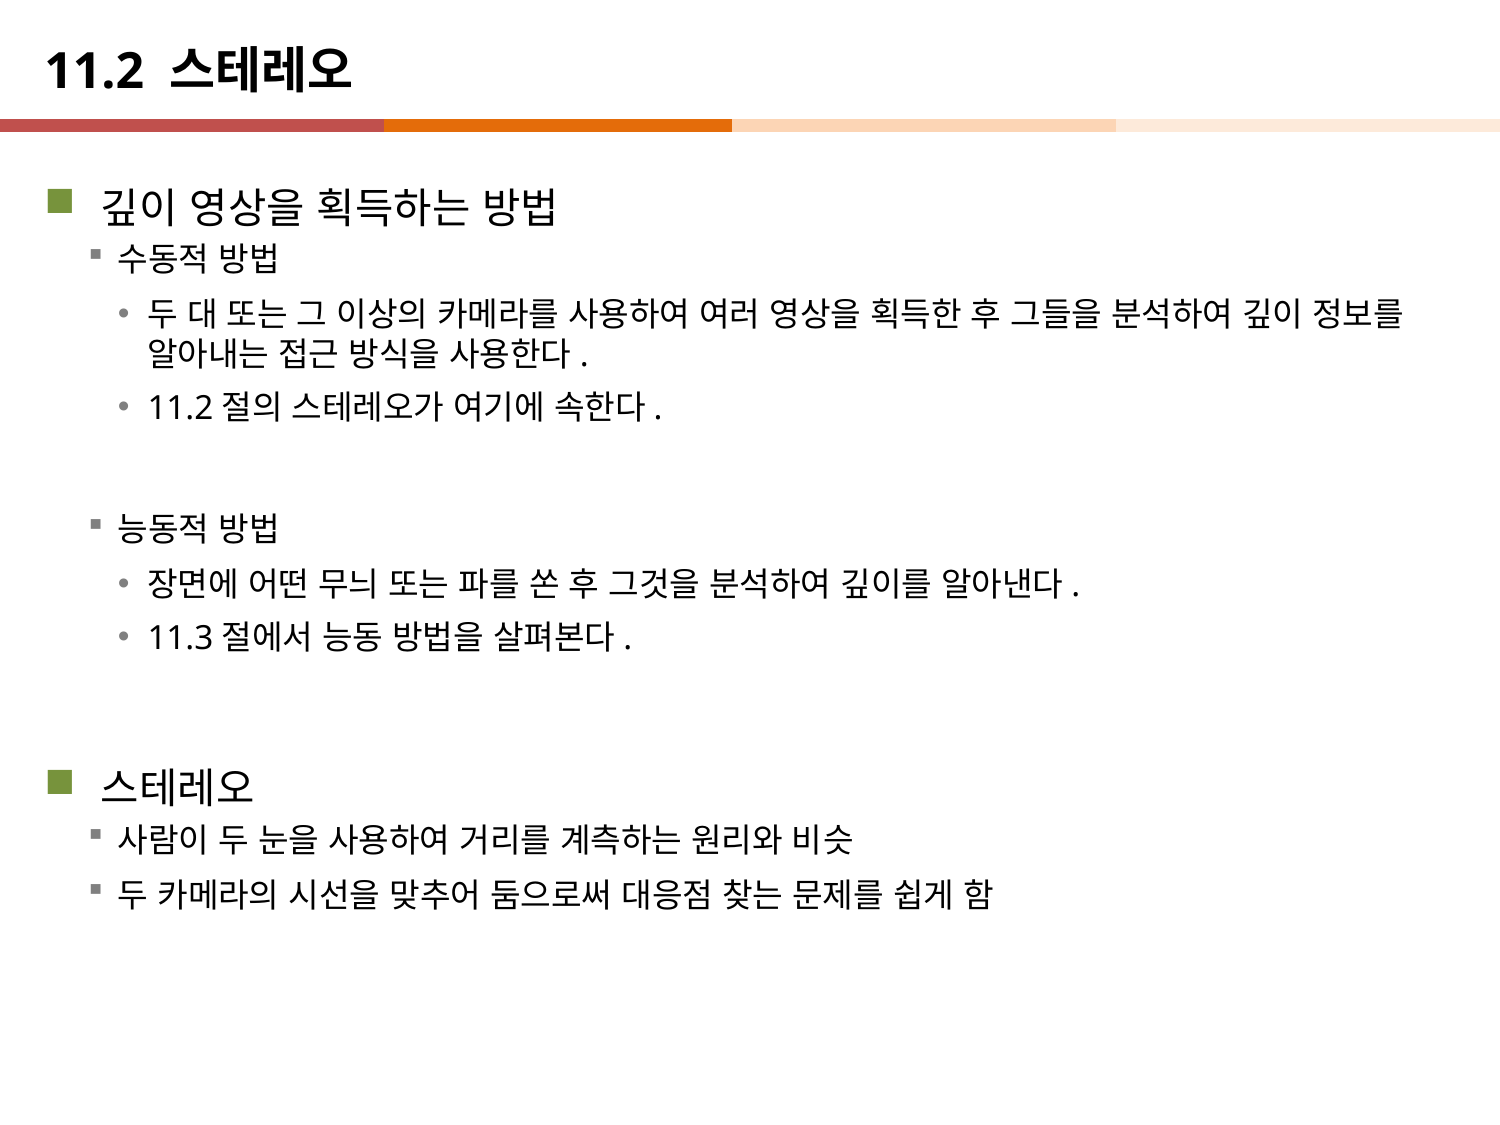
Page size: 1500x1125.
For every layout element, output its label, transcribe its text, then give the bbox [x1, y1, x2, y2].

list 깊이 영상을 획득하는 방법 수동적 방법 두 대 또는 그 이상의 카메라를 사용하여 여러 영상을 획득한 후 그들을 분석하여 깊이 정보를 알아내는 접근 방식을 사용한다. 11.2절의 스테레오가 여기에 속한다. 능동적 방법 장면에 어떤 무늬 또는 파를 쏜 후 그것을 분석하여 깊이를 알아낸다. 11.3절에서 능동 방법을 살펴본다. 스테레오 사람이 두 눈을 사용하여 거리를 계측하는 원리와 비슷 두 카메라의 시선을 맞추어 둠으로써 대응점 찾는 문제를 쉽게 함 [29, 148, 1471, 1083]
title 11.2 스테레오 [29, 23, 1270, 114]
